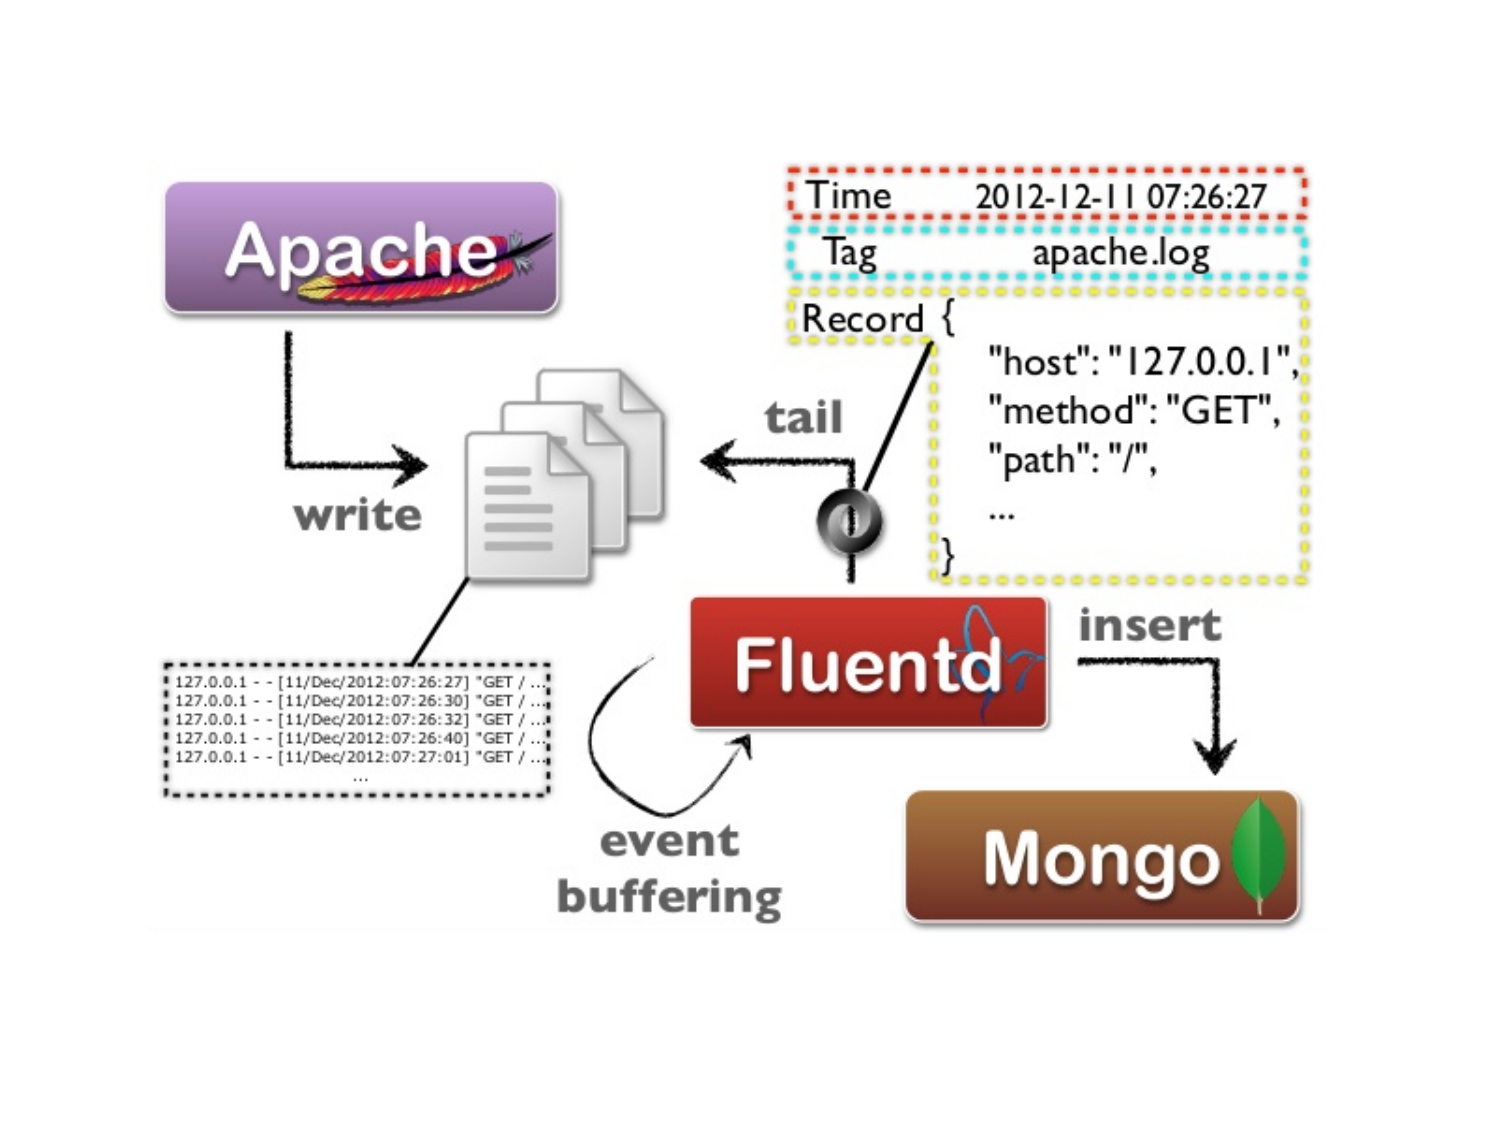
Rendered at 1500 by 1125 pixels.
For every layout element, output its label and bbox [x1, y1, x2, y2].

picture [147, 160, 1327, 933]
